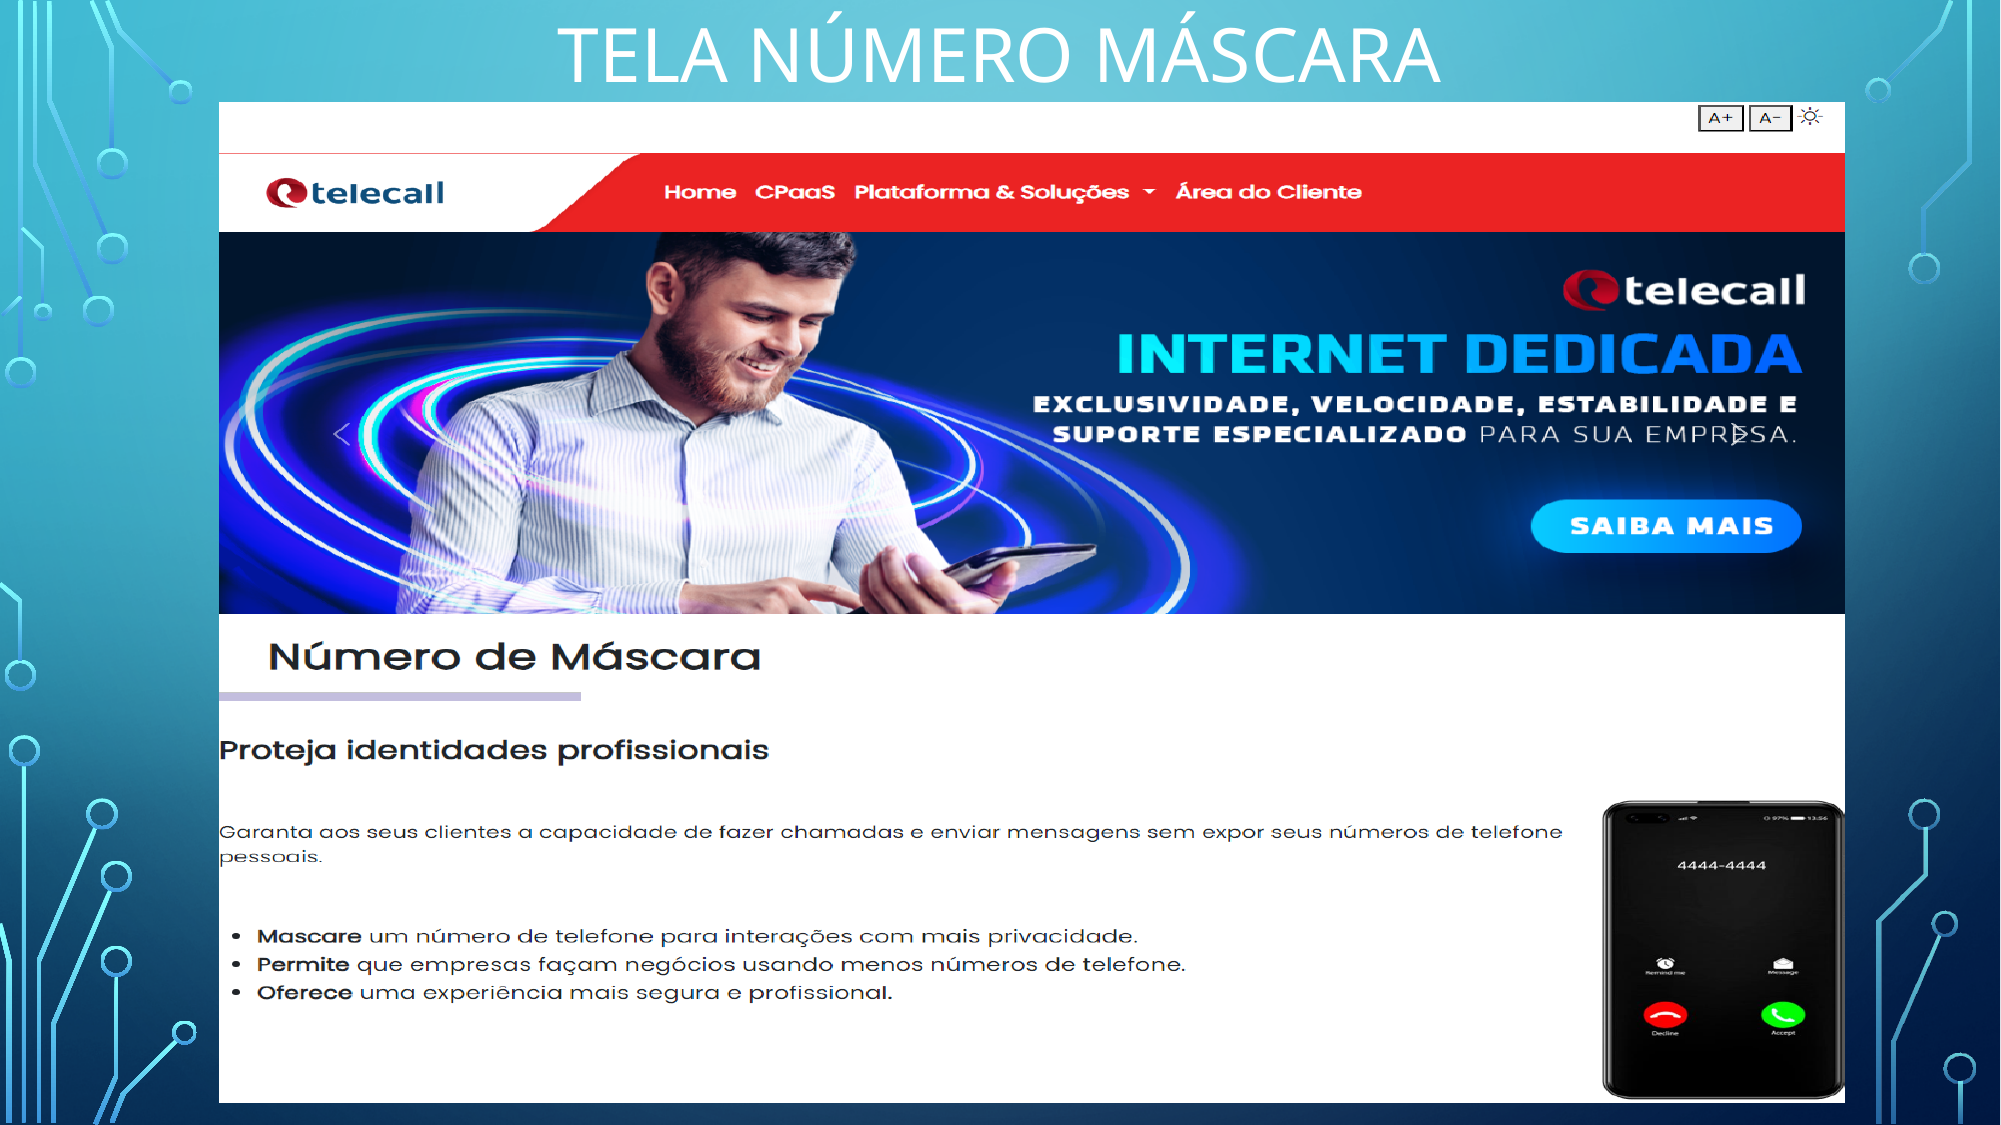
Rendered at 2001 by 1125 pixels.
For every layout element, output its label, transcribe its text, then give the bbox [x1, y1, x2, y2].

title Tela número máscara [187, 0, 1813, 118]
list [219, 102, 1845, 1103]
